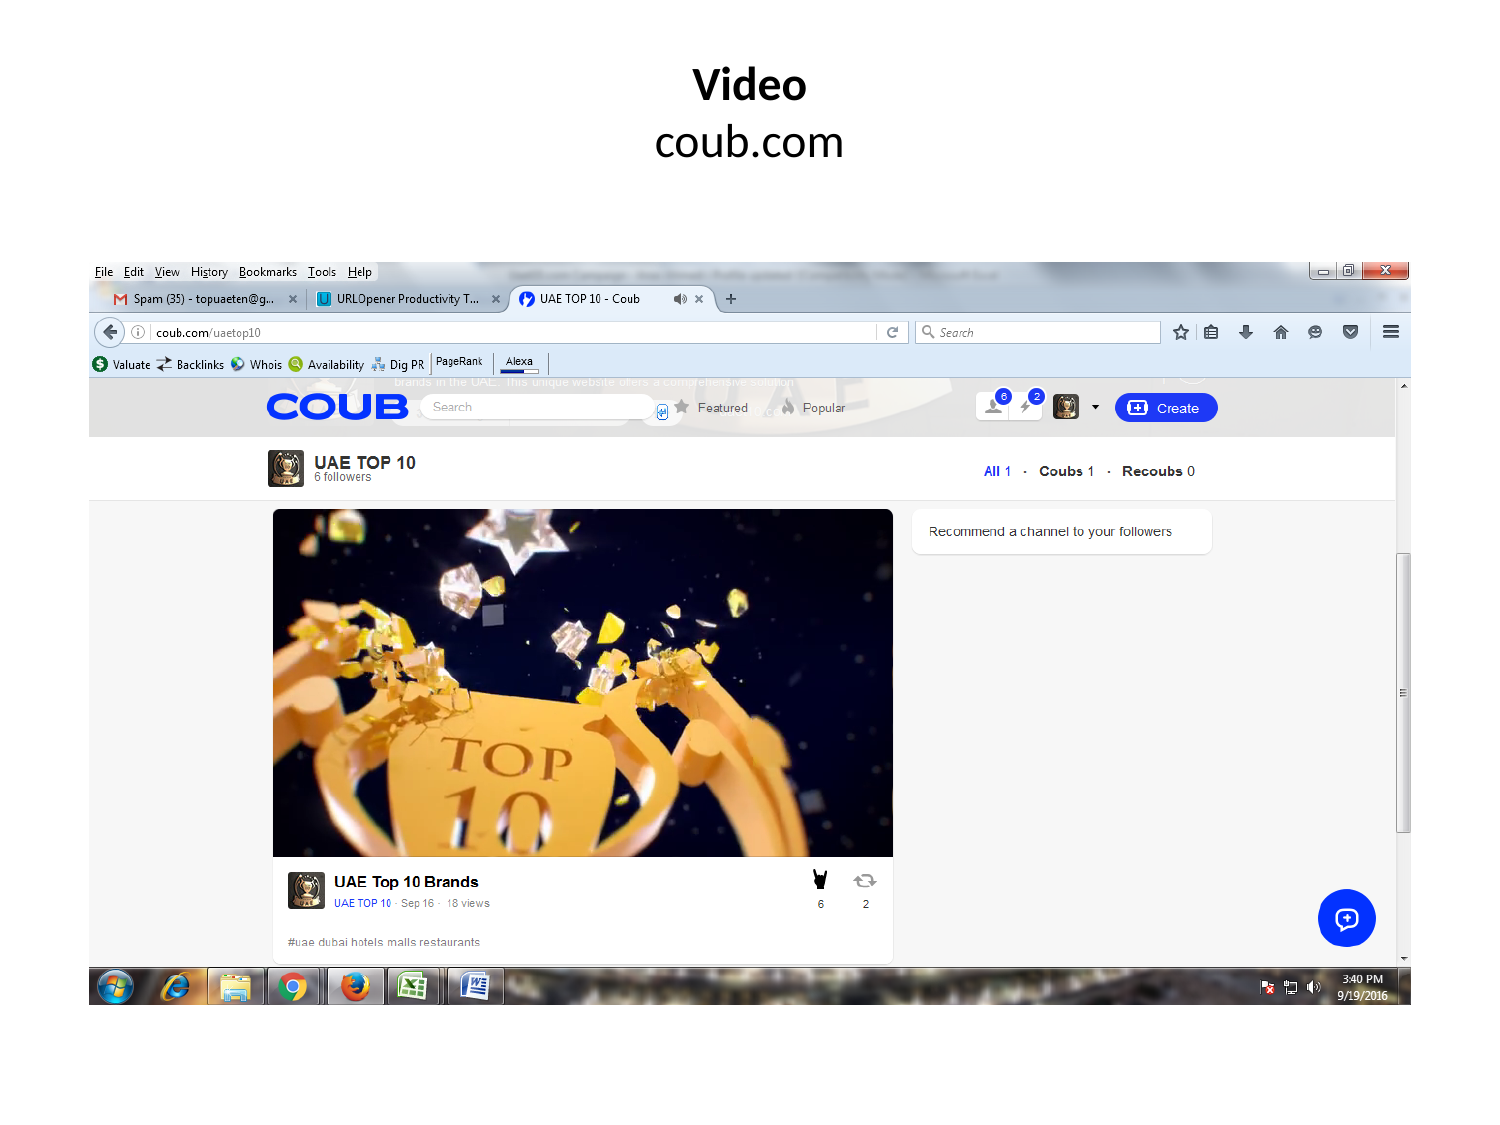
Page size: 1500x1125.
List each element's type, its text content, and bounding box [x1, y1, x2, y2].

title Video coub.com [75, 45, 1425, 233]
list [89, 262, 1411, 1006]
